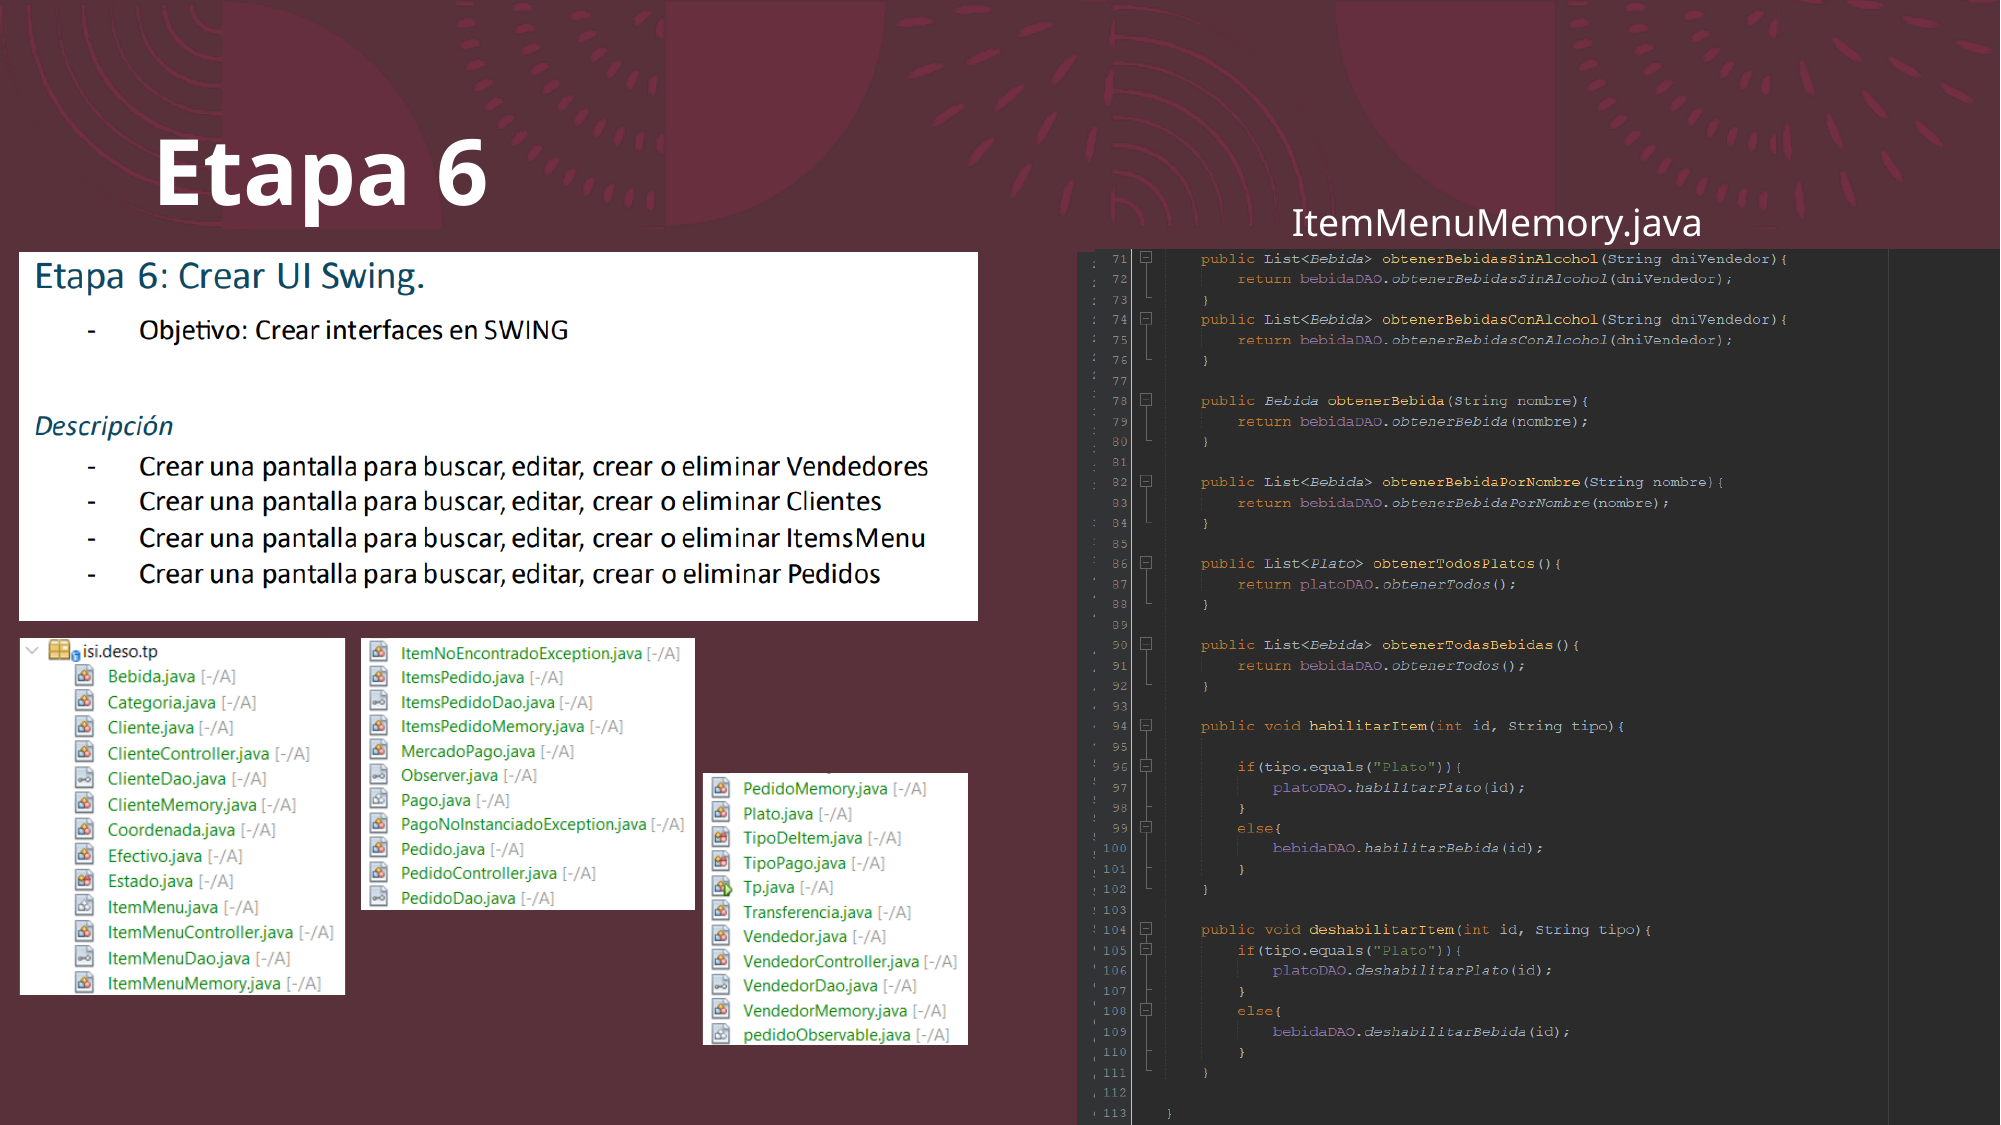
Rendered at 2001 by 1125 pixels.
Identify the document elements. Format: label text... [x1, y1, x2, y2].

picture [19, 638, 346, 995]
text_box ItemMenuMemory.java [994, 191, 2000, 252]
picture [19, 252, 978, 621]
picture [1076, 249, 2000, 1125]
picture [361, 638, 695, 910]
title Etapa 6 [137, 60, 555, 252]
picture [702, 773, 968, 1045]
